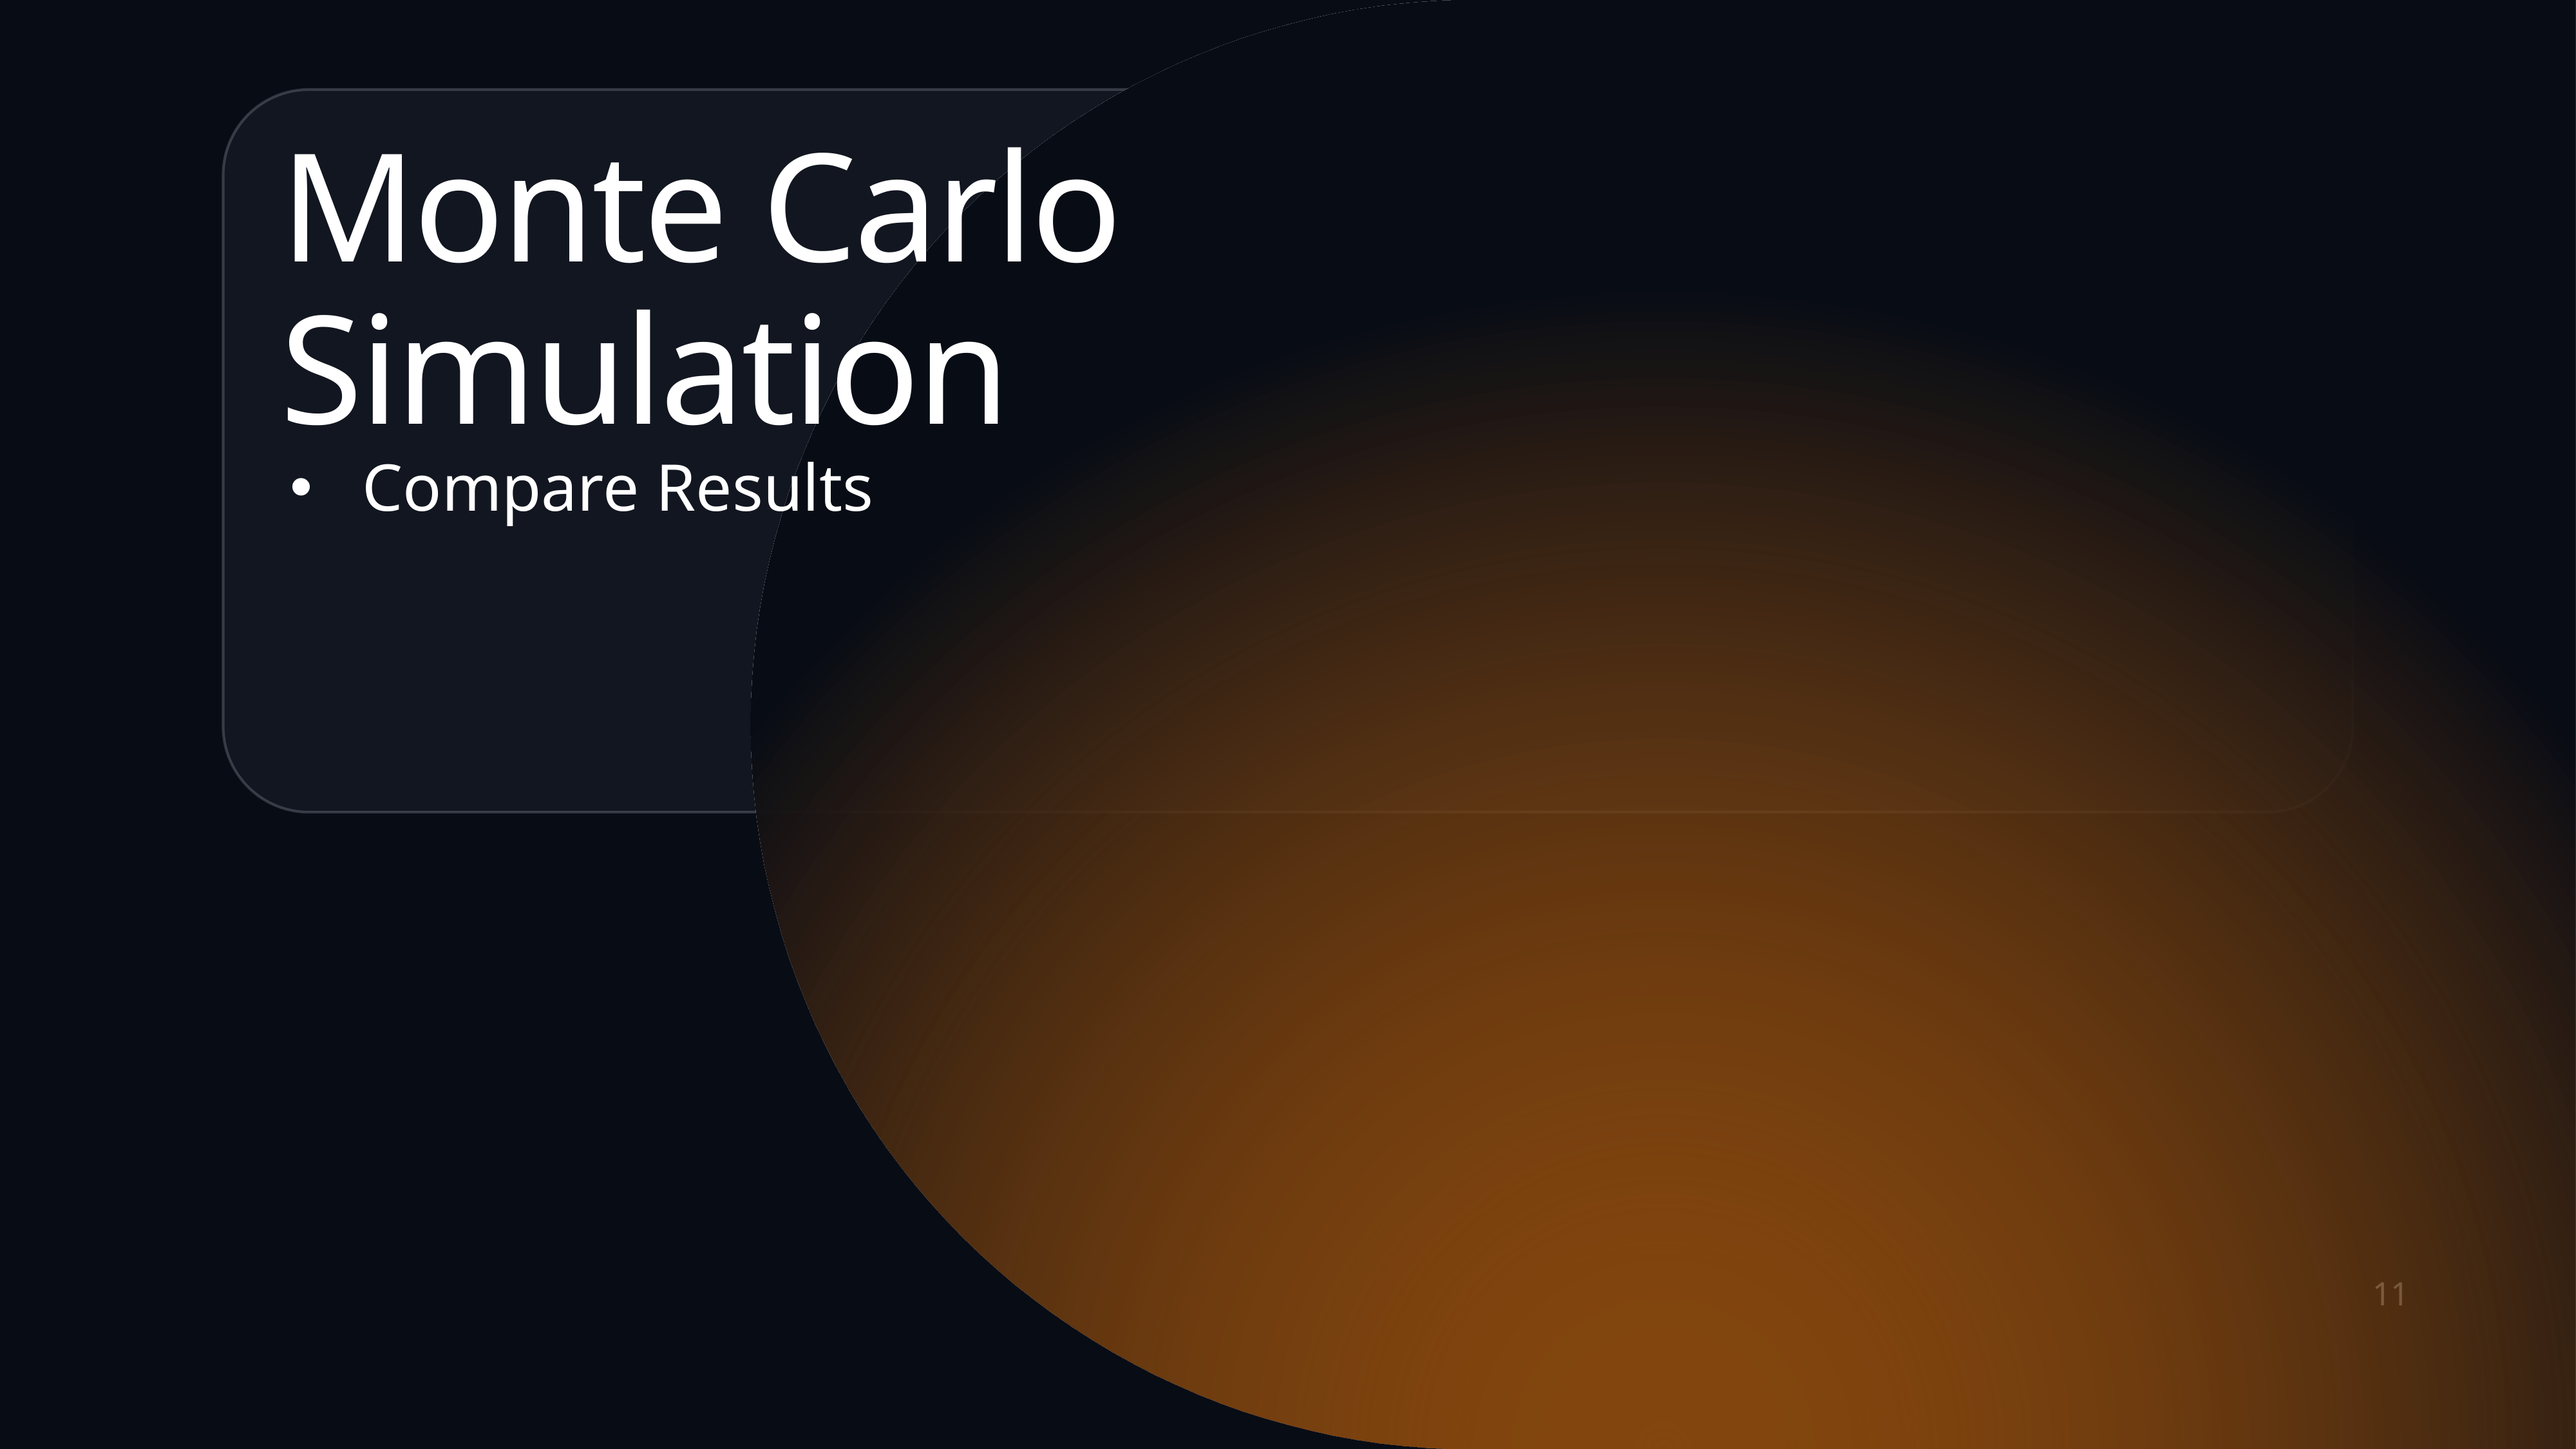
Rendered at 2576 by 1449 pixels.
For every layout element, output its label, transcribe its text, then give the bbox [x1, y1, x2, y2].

list Monte Carlo Simulation [280, 132, 1164, 492]
text_box [750, 0, 2576, 1449]
text_box Compare Results [280, 451, 1385, 748]
text_box [222, 88, 1124, 813]
slide_number 11 [2353, 1256, 2429, 1334]
